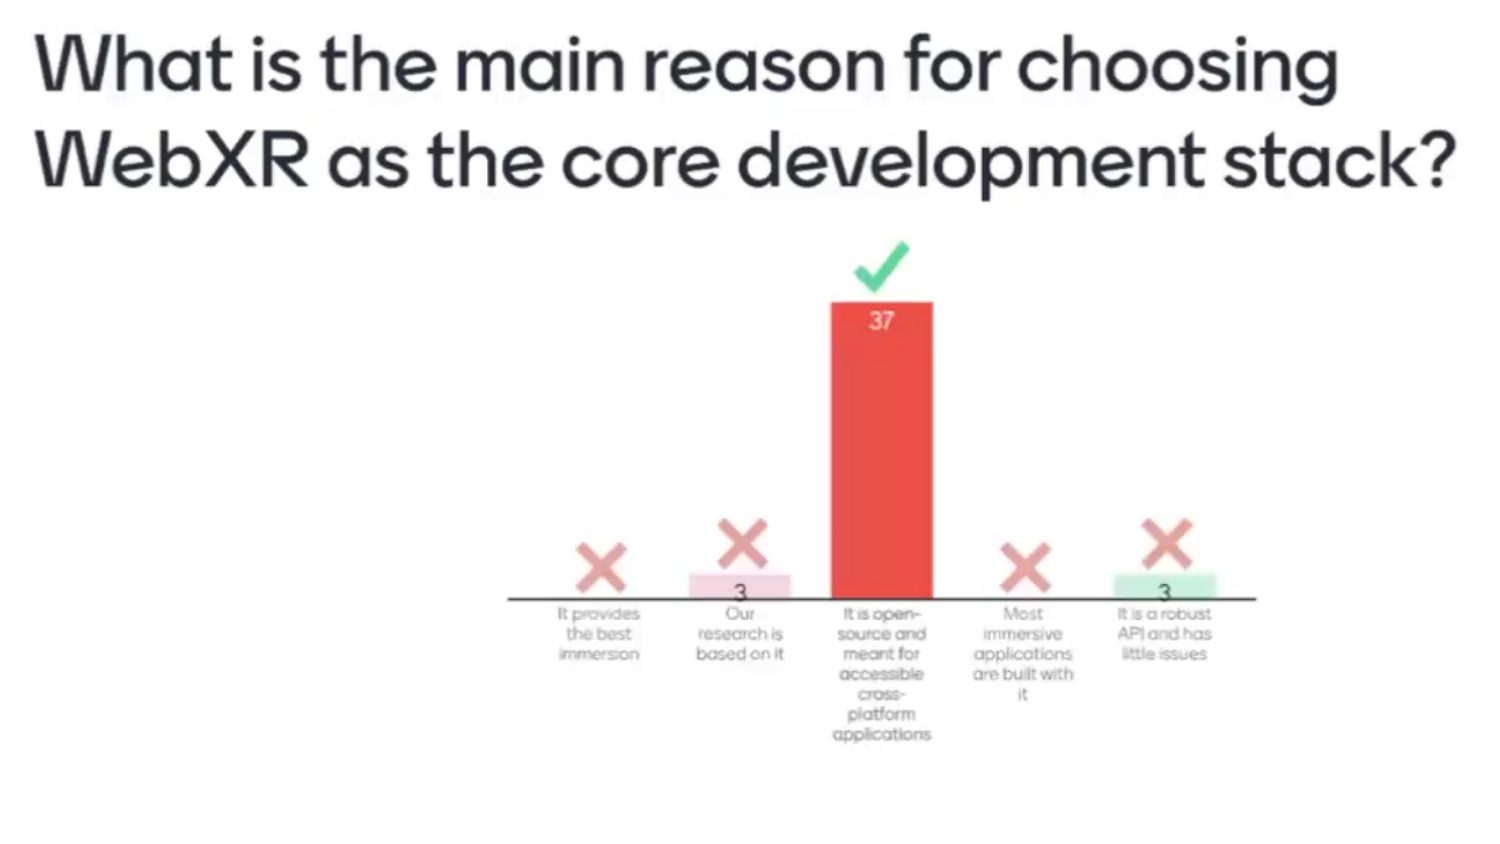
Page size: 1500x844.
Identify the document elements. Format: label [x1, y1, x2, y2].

picture [24, 24, 1476, 758]
